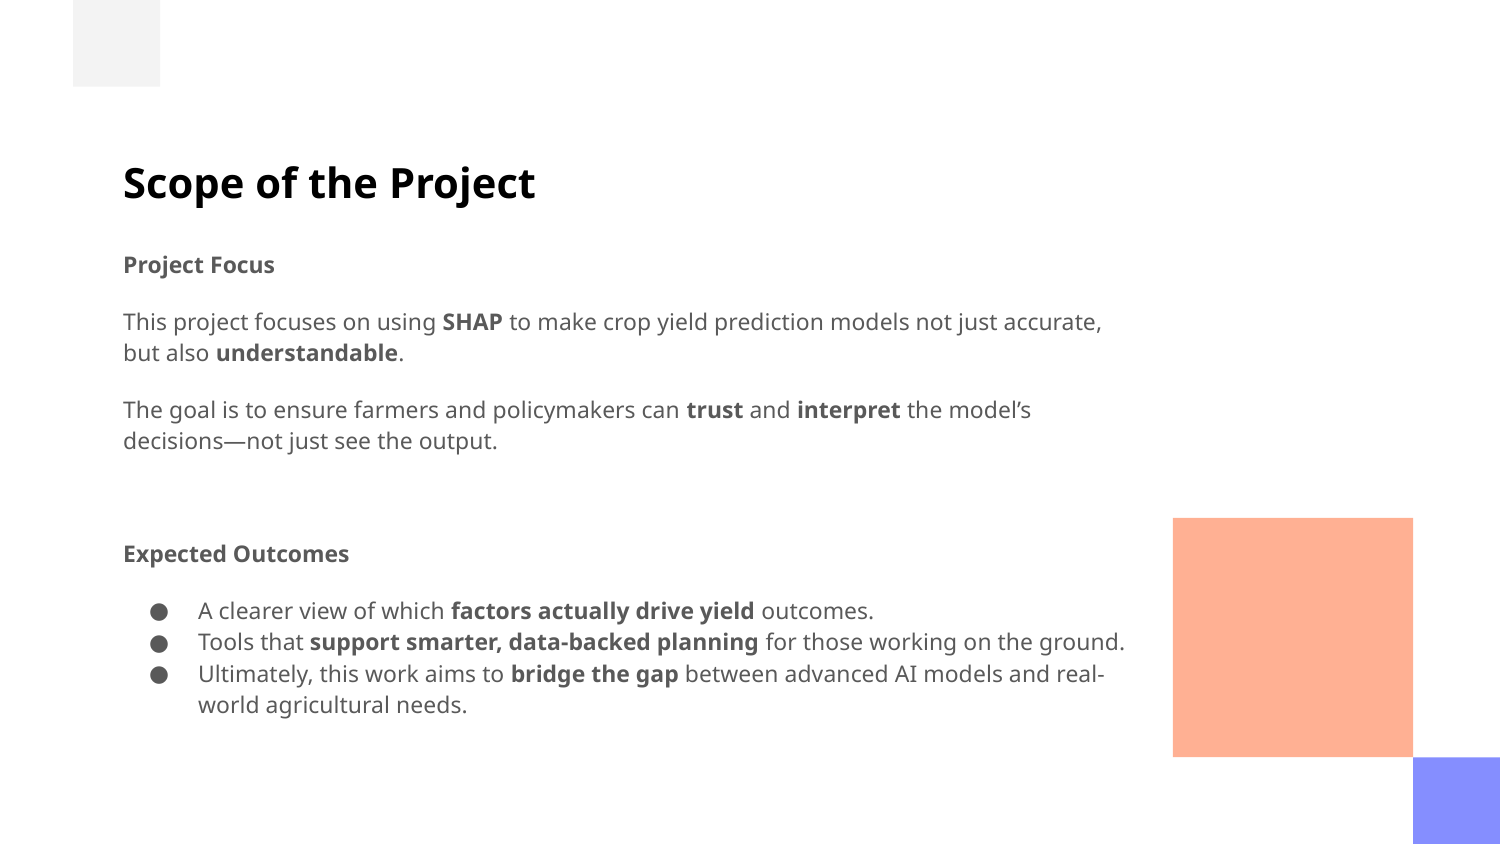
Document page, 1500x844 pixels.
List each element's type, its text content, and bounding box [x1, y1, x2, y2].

title Scope of the Project [108, 141, 1153, 231]
list Project Focus This project focuses on using SHAP to make crop yield prediction models not just accurate, but also understandable. The goal is to ensure farmers and policymakers can trust and interpret the model’s decisions—not just see the output. Expected Outcomes A clearer view of which factors actually drive yield outcomes. Tools that support smarter, data-backed planning for those working on the ground. Ultimately, this work aims to bridge the gap between advanced AI models and real-world agricultural needs. [108, 231, 1153, 773]
